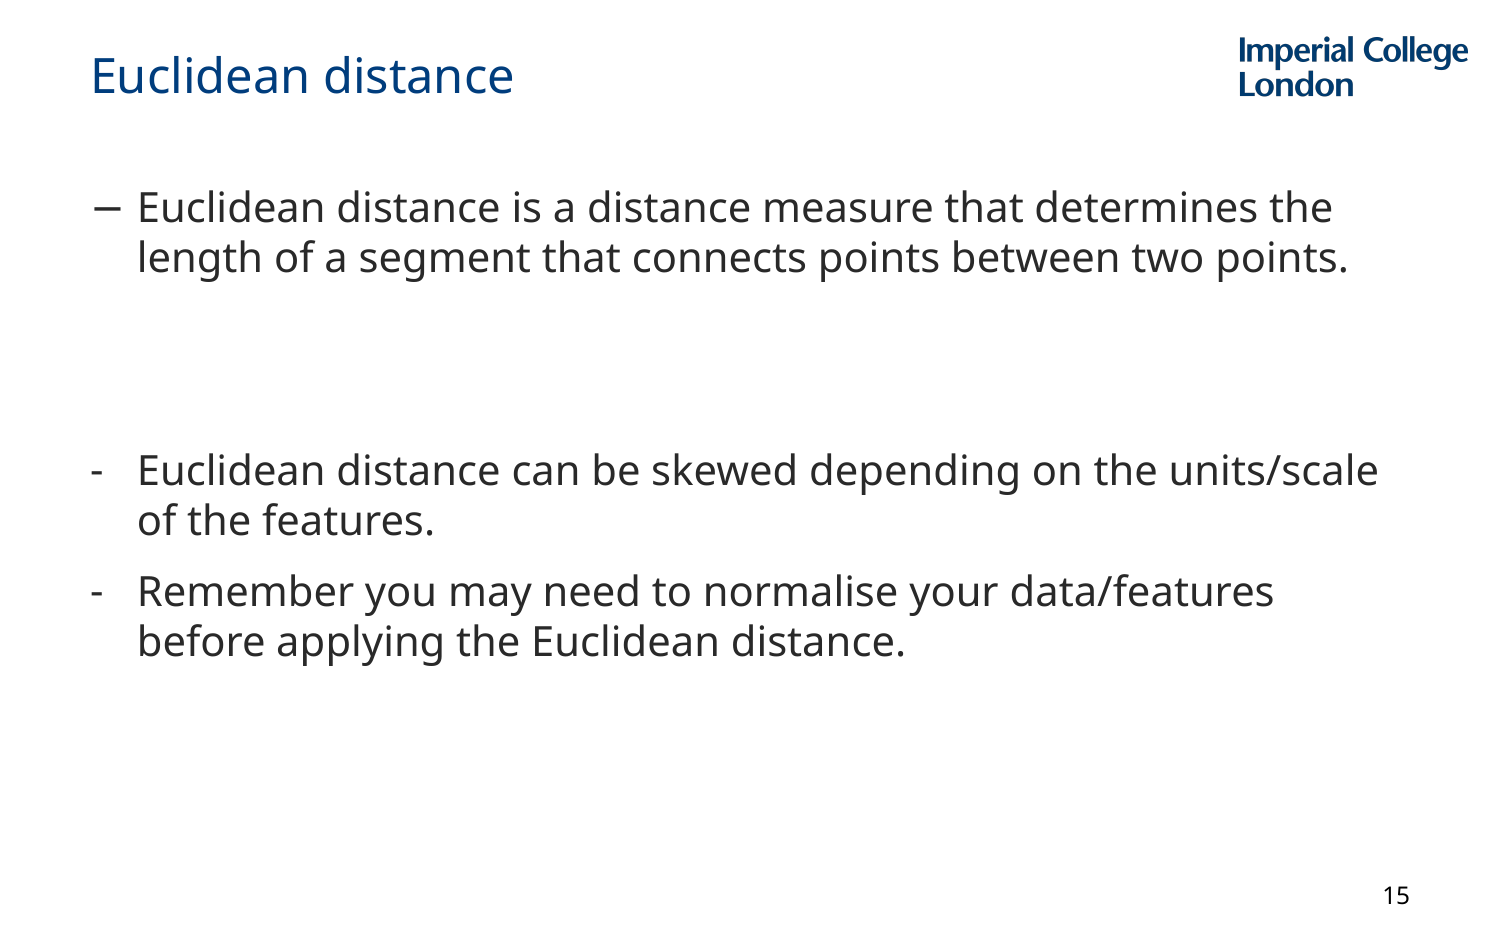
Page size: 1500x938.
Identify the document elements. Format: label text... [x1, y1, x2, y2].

picture [1425, 18, 1486, 114]
title Euclidean distance [75, 0, 1425, 153]
slide_number 15 [1074, 872, 1426, 920]
